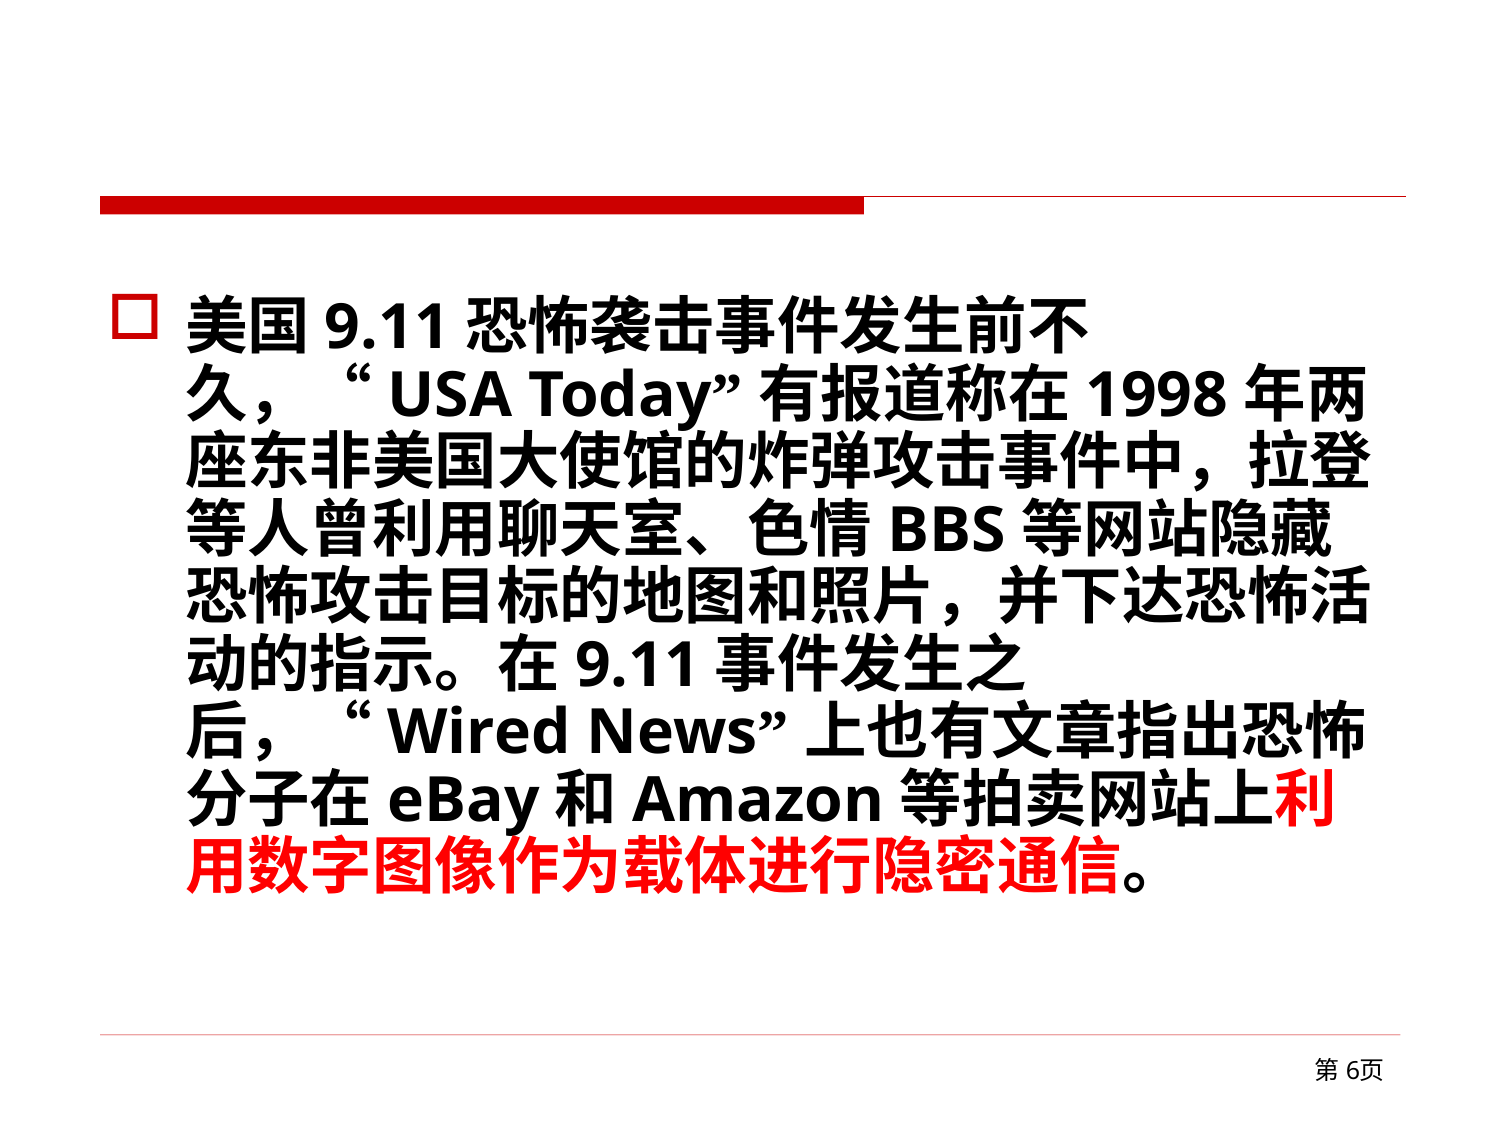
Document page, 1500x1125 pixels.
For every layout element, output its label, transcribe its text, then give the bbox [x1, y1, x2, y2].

list 美国9.11恐怖袭击事件发生前不久，“USA Today”有报道称在1998年两座东非美国大使馆的炸弹攻击事件中，拉登等人曾利用聊天室、色情BBS等网站隐藏恐怖攻击目标的地图和照片，并下达恐怖活动的指示。在9.11事件发生之后，“Wired News”上也有文章指出恐怖分子在eBay和Amazon等拍卖网站上利用数字图像作为载体进行隐密通信。 [92, 287, 1406, 988]
slide_number [1074, 1046, 1401, 1103]
